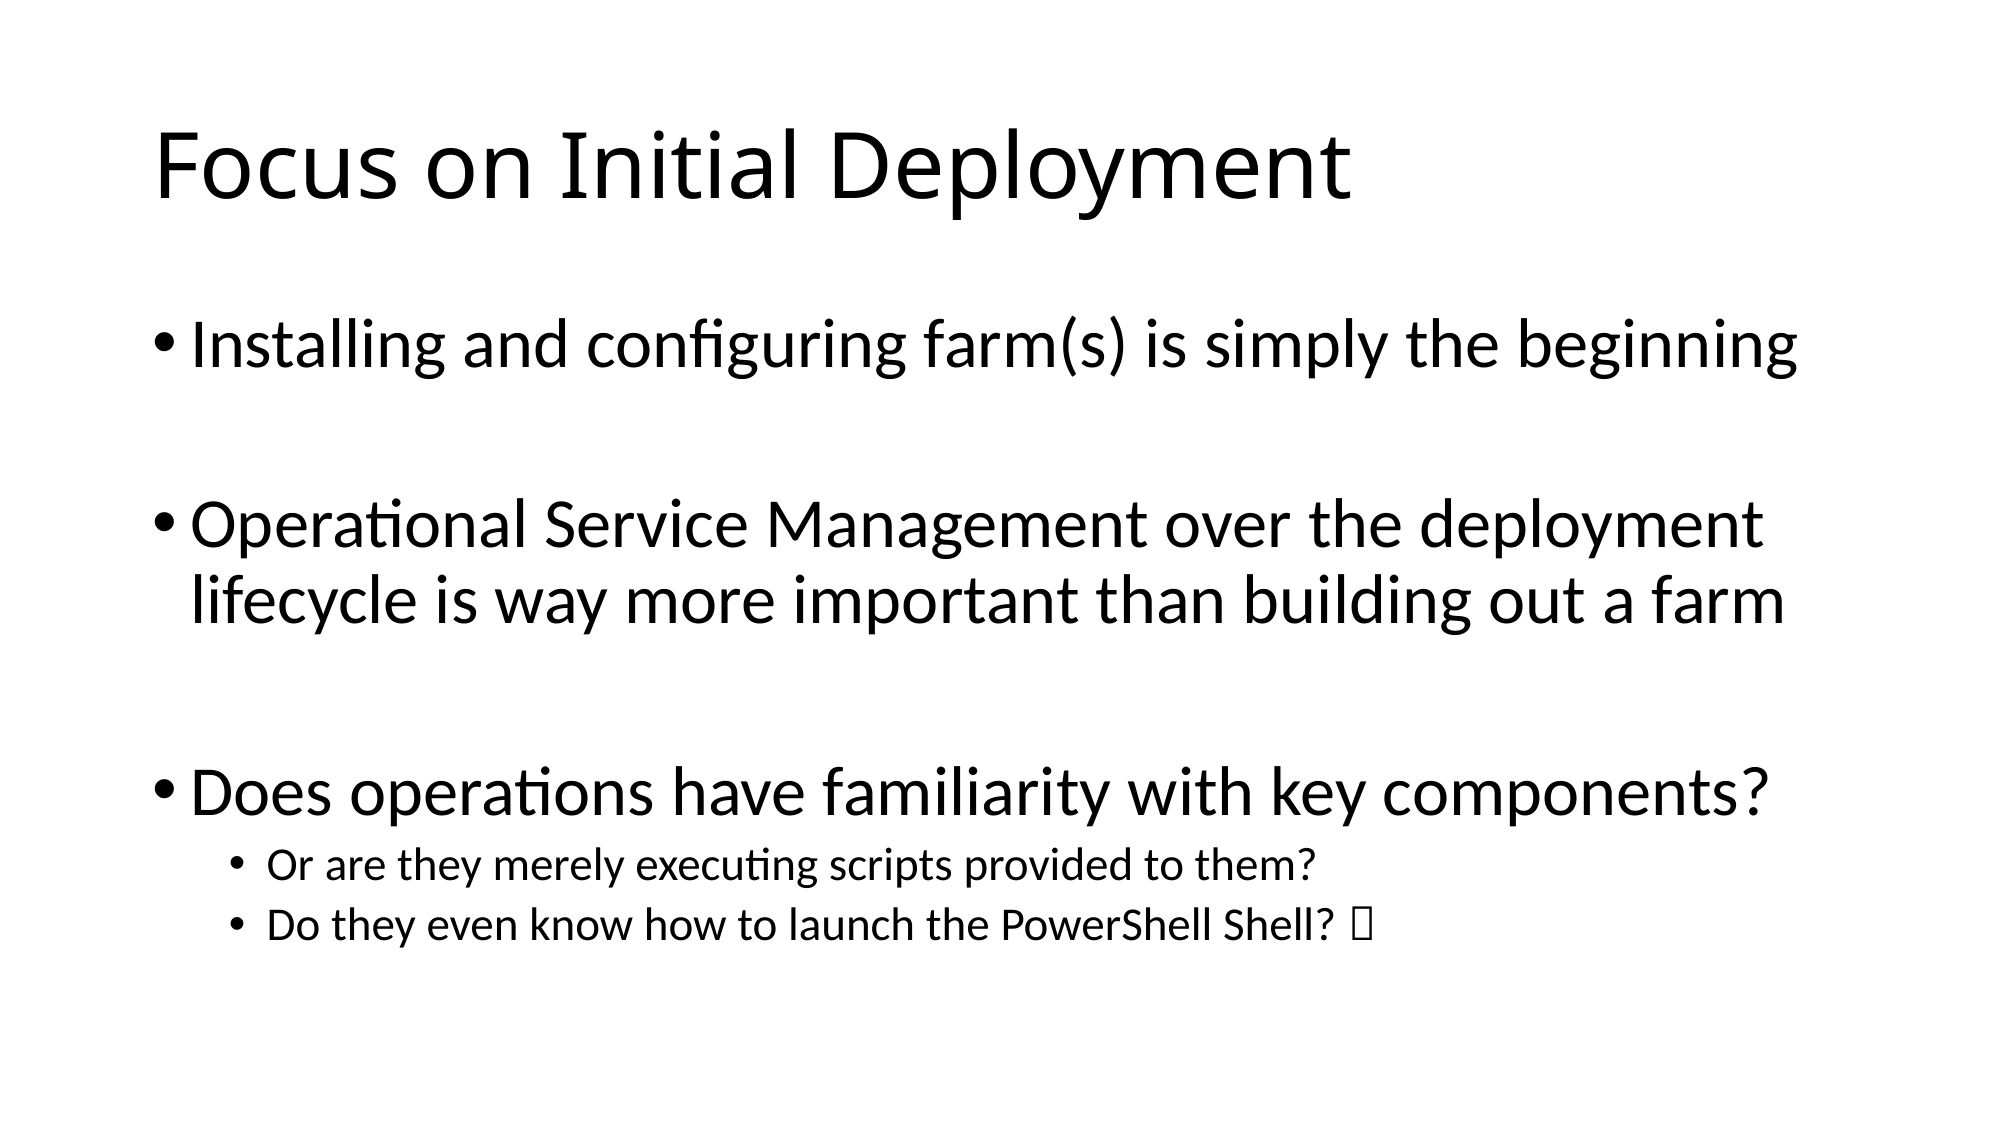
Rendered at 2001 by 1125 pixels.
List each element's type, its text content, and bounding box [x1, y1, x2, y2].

title Focus on Initial Deployment [137, 59, 1863, 278]
list Installing and configuring farm(s) is simply the beginning Operational Service Management over the deployment lifecycle is way more important than building out a farm Does operations have familiarity with key components? Or are they merely executing scripts provided to them? Do they even know how to launch the PowerShell Shell?  [137, 299, 1863, 1014]
